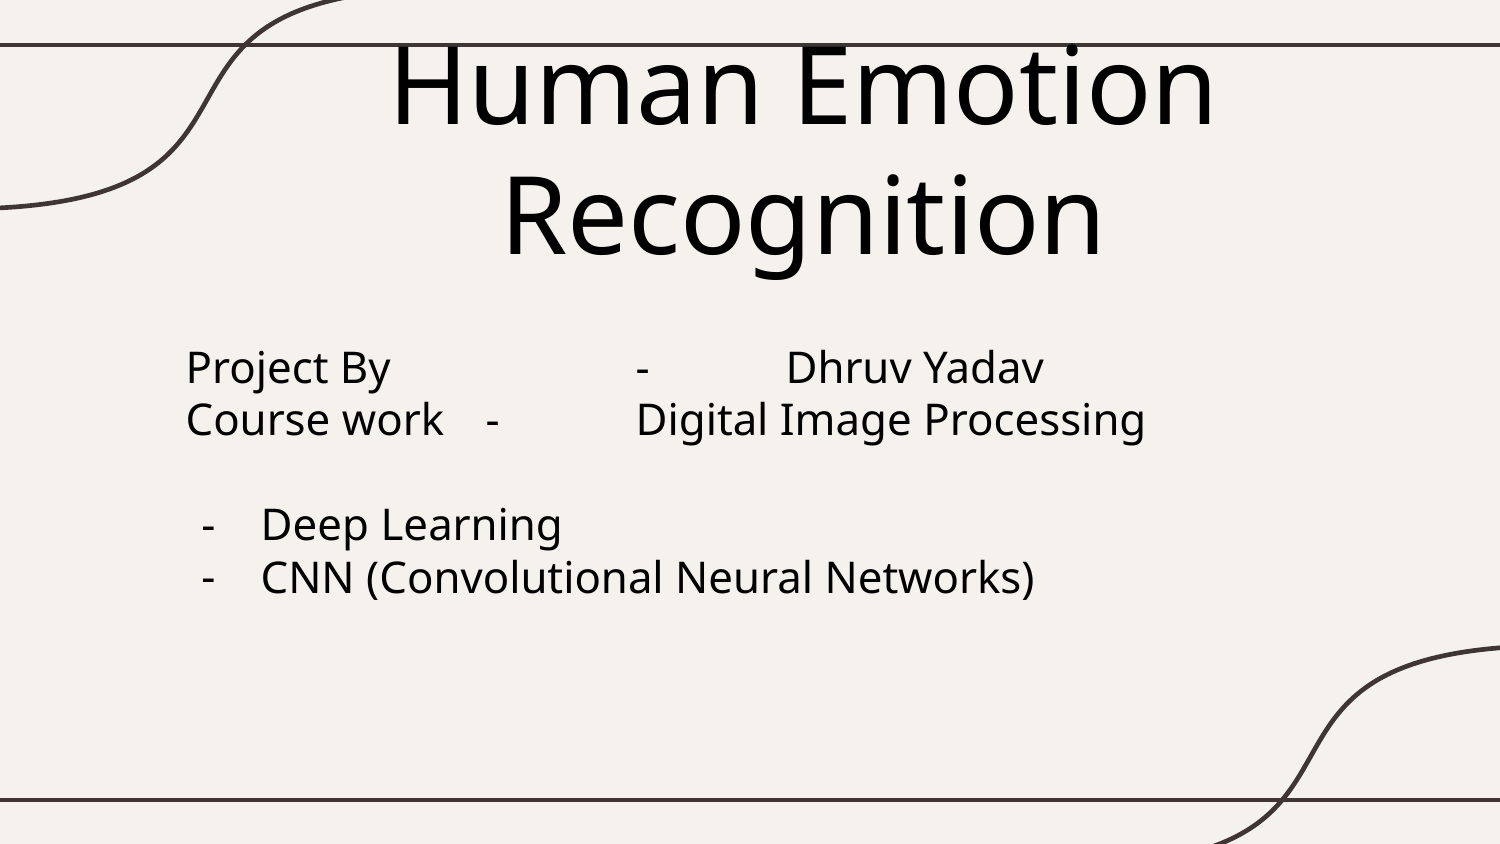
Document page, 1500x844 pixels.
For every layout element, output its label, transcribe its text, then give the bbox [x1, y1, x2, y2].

title Human Emotion Recognition [107, 118, 1500, 291]
subtitle Project By - Dhruv Yadav Course work - Digital Image Processing Deep Learning CNN (Convolutional Neural Networks) [170, 324, 1330, 653]
